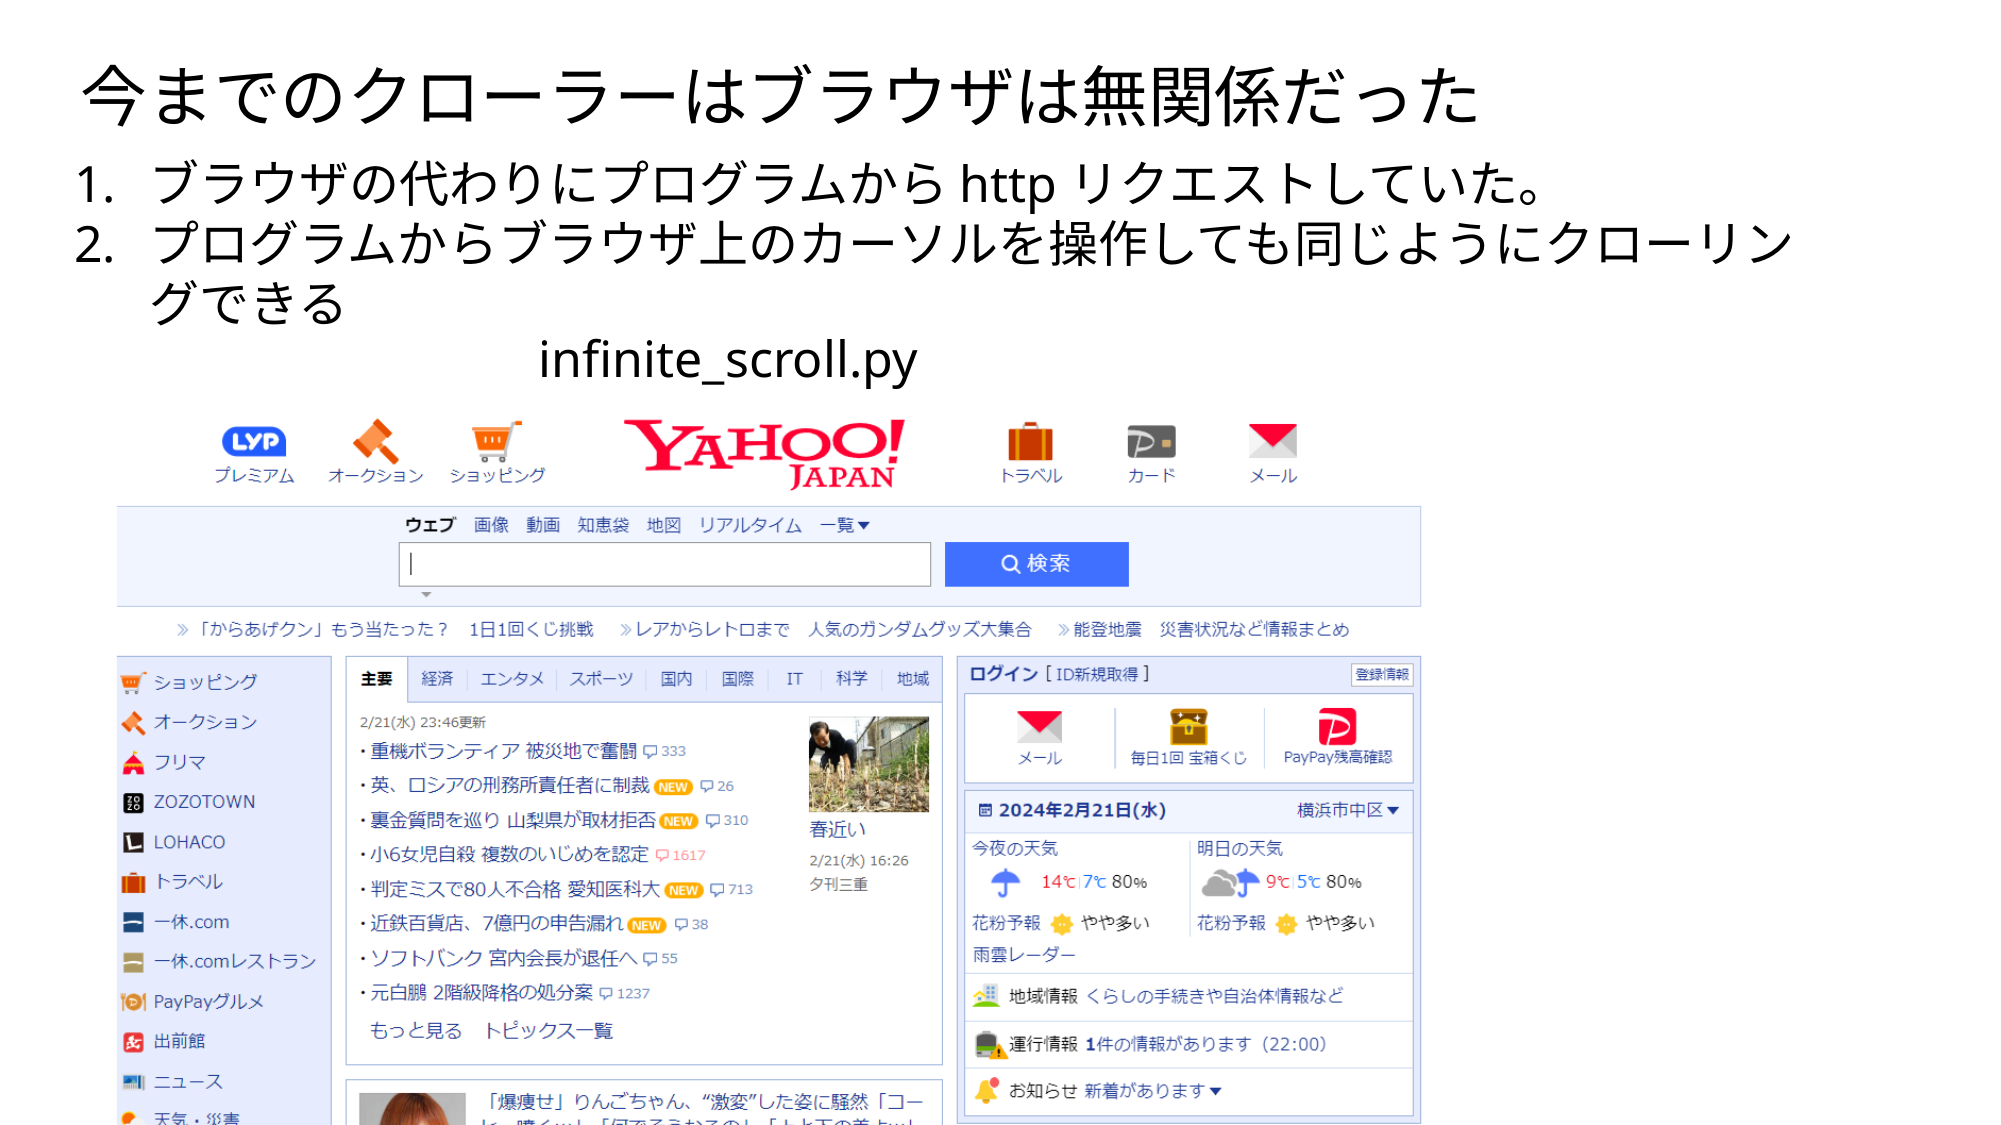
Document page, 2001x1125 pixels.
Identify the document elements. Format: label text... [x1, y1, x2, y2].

text_box infinite_scroll.py [524, 320, 934, 396]
text_box ブラウザの代わりにプログラムからhttpリクエストしていた。 プログラムからブラウザ上のカーソルを操作しても同じようにクローリングできる [59, 145, 1831, 340]
picture [116, 407, 1434, 1125]
text_box 今までのクローラーはブラウザは無関係だった [65, 46, 1498, 142]
